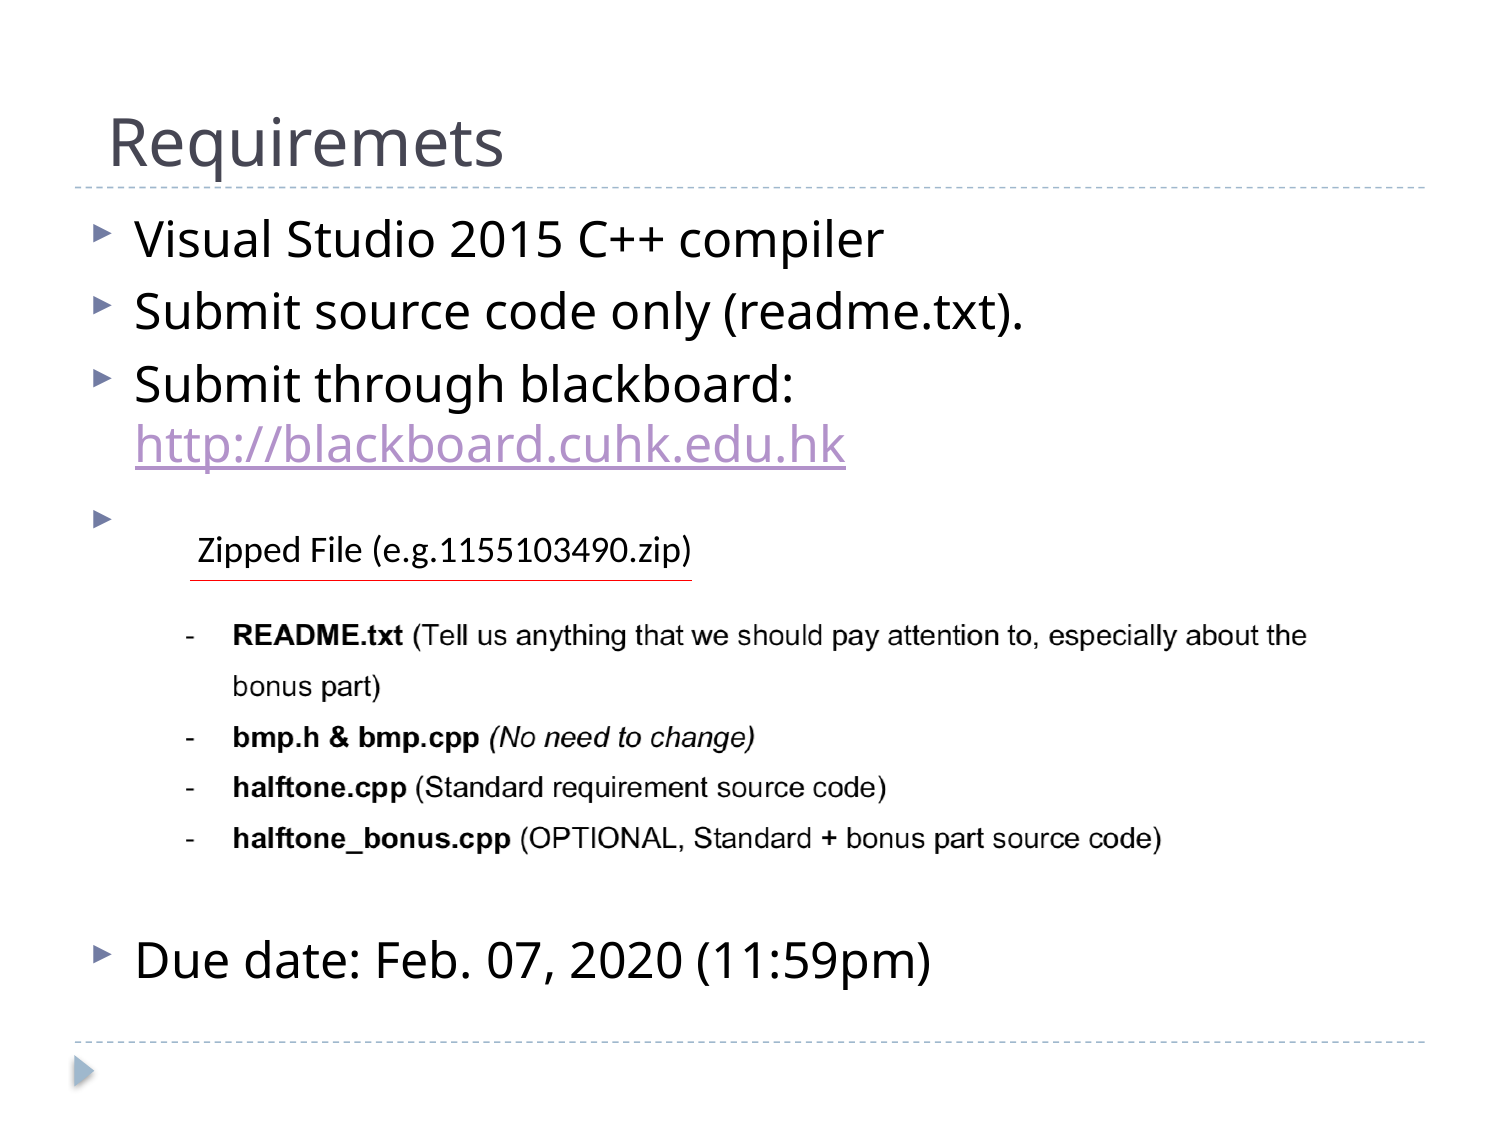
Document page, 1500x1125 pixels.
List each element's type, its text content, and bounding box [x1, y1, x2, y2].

title Requiremets [75, 24, 1425, 188]
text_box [182, 517, 744, 581]
list Visual Studio 2015 C++ compiler Submit source code only (readme.txt). Submit through blackboard: http://blackboard.cuhk.edu.hk Due date: Feb. 07, 2020 (11:59pm) [75, 200, 1425, 1010]
picture [121, 604, 1379, 857]
